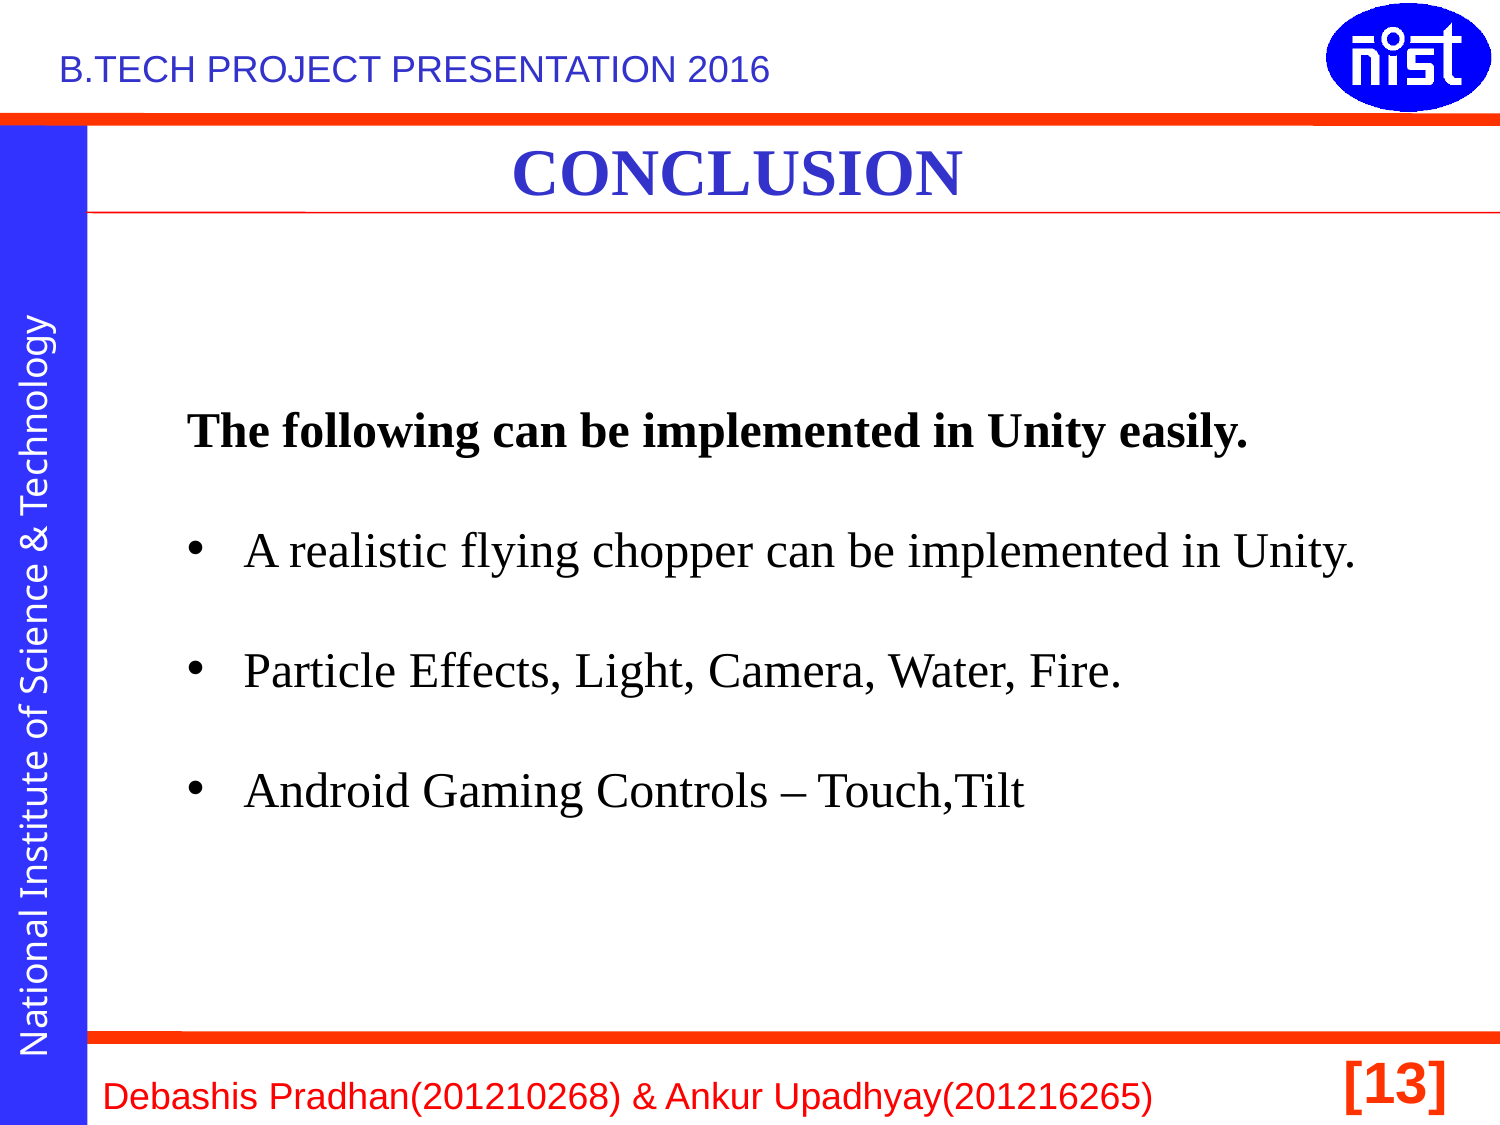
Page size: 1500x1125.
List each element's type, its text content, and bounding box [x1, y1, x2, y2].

text_box B.TECH PROJECT PRESENTATION 2016 [43, 37, 786, 98]
text_box The following can be implemented in Unity easily. A realistic flying chopper can be implemented in Unity. Particle Effects, Light, Camera, Water, Fire. Android Gaming Controls – Touch,Tilt [172, 390, 1498, 886]
text_box Debashis Pradhan(201210268) & Ankur Upadhyay(201216265) [87, 1064, 1350, 1125]
picture [1323, 0, 1499, 117]
text_box CONCLUSION [87, 121, 1388, 217]
